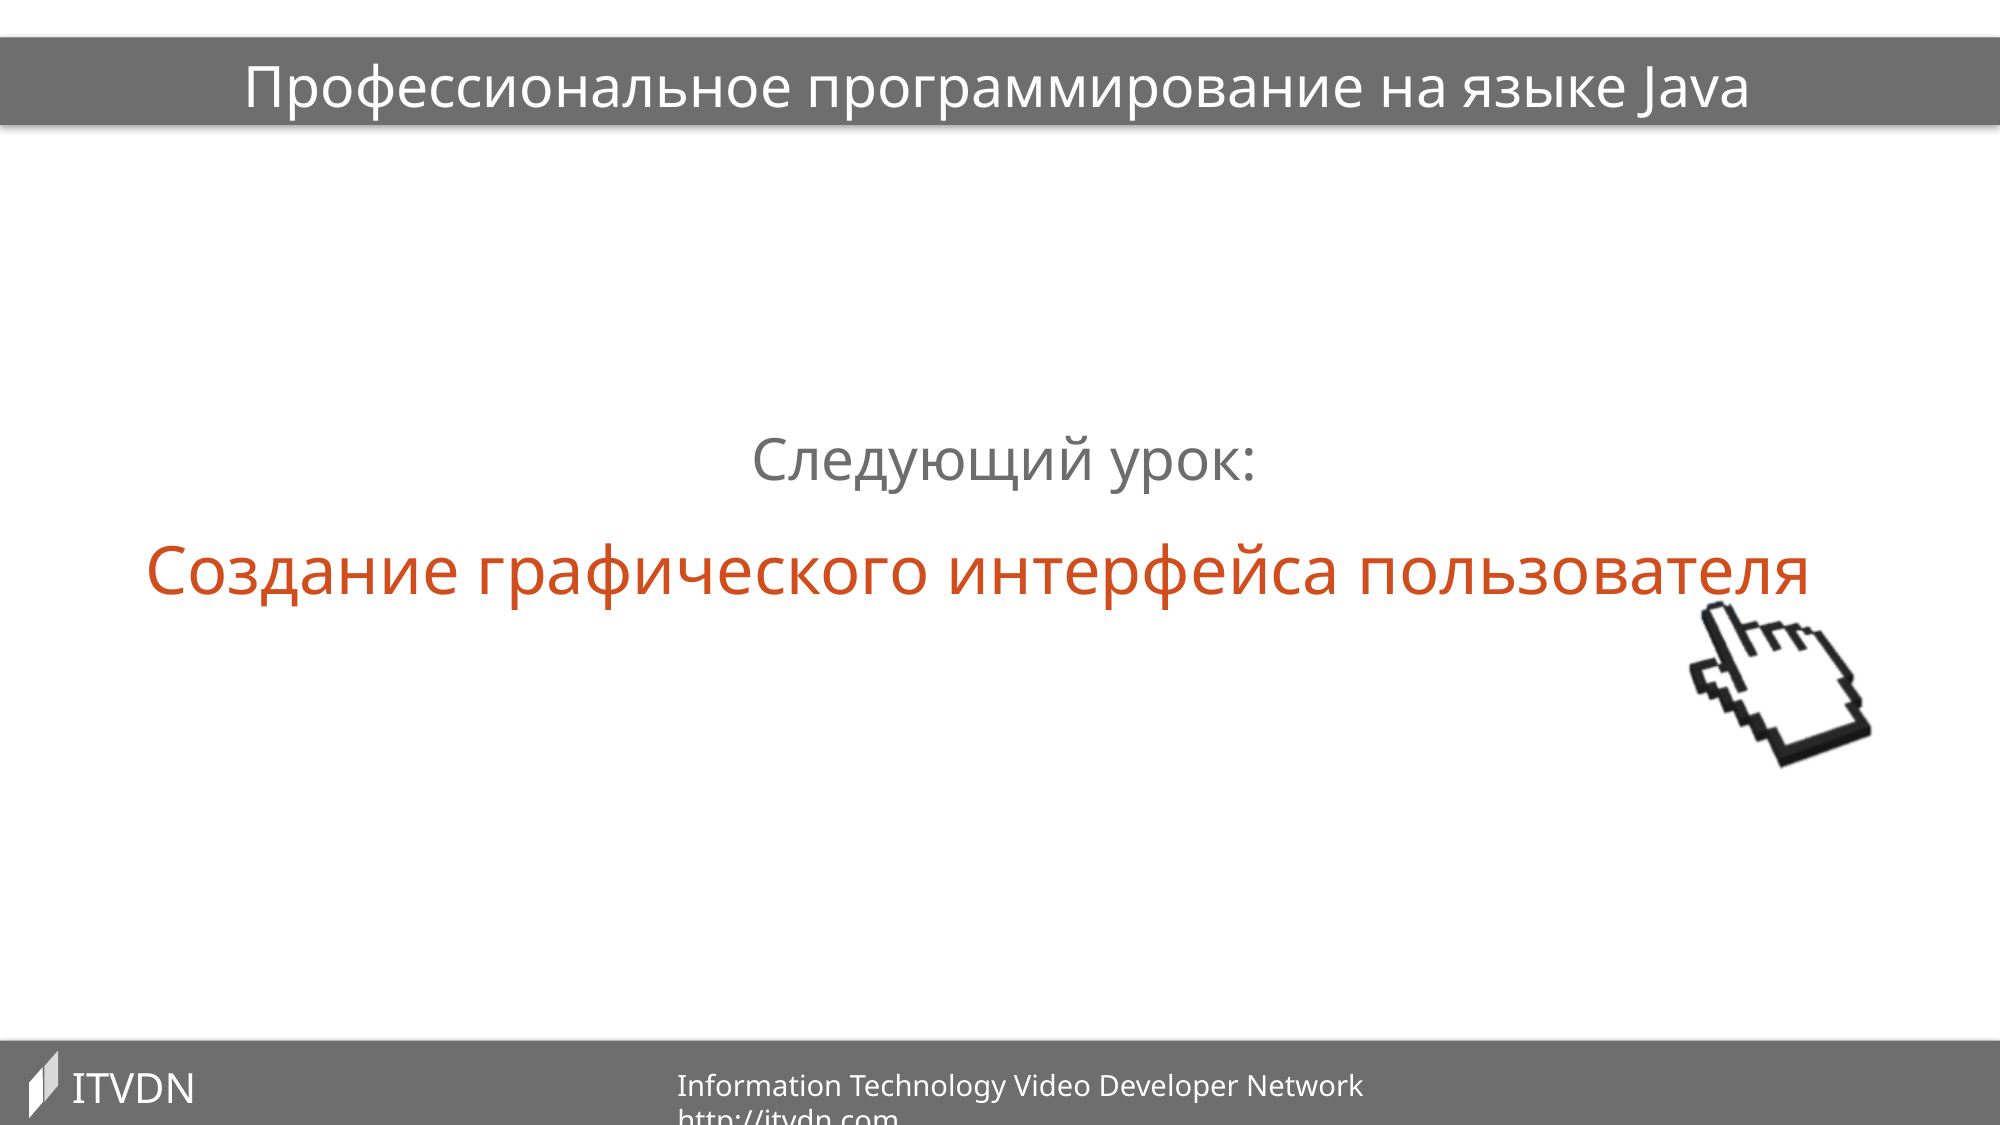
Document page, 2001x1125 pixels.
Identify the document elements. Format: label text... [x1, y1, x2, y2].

text_box Следующий урок: [404, 399, 1605, 515]
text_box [1673, 593, 1902, 779]
text_box Information Technology Video Developer Network http://itvdn.com [662, 1059, 1963, 1125]
text_box Профессиональное программирование на языке Java [207, 37, 1788, 132]
text_box ITVDN [62, 1054, 212, 1120]
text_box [28, 1050, 59, 1119]
text_box [0, 1037, 2000, 1125]
text_box [0, 34, 2000, 128]
text_box Создание графического интерфейса пользователя [45, 438, 1913, 699]
